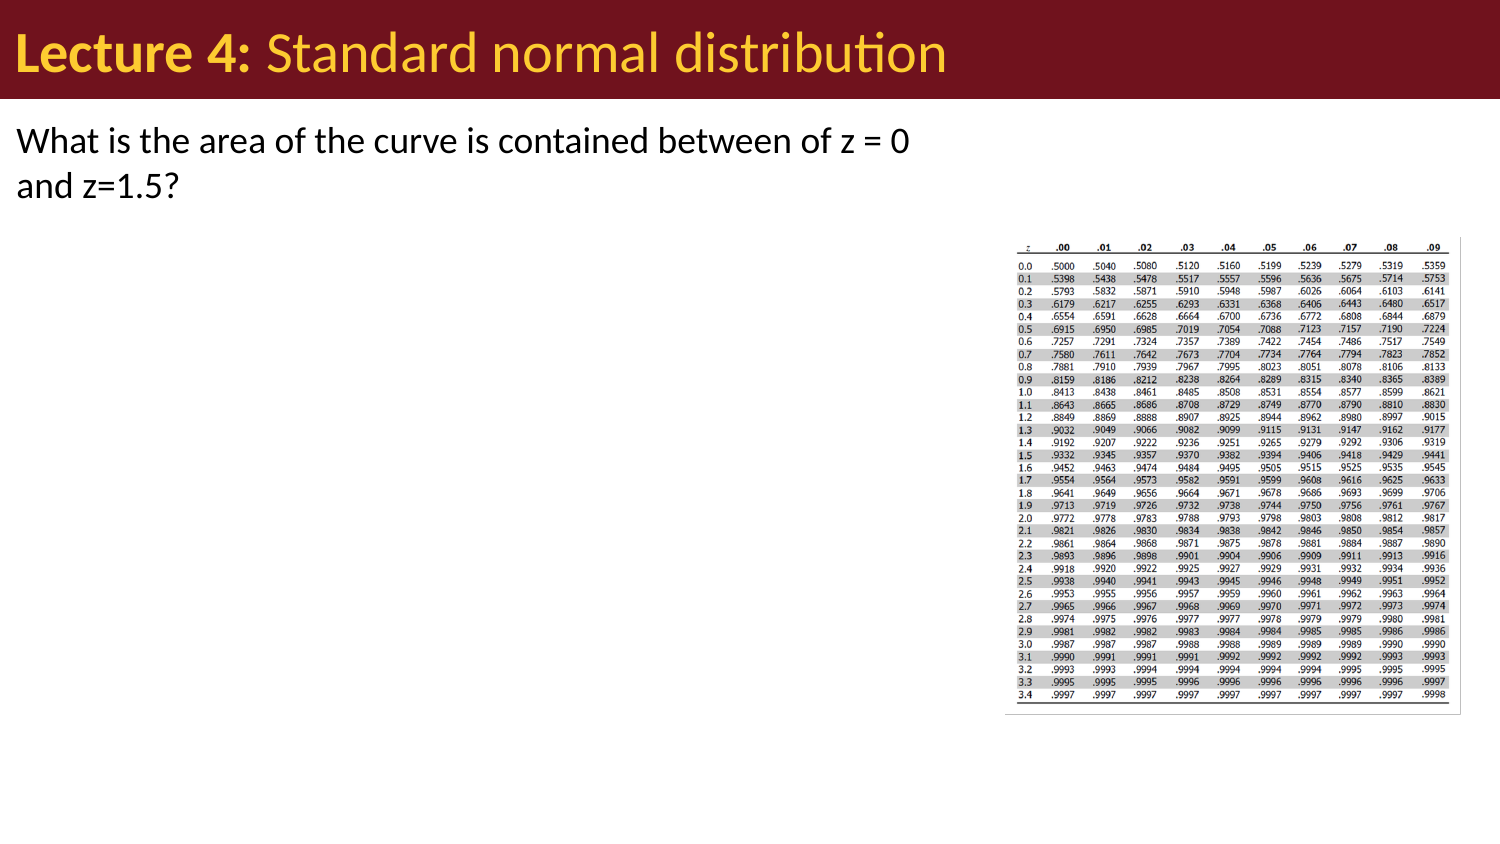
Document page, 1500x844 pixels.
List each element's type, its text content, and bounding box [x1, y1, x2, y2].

picture [1003, 237, 1461, 715]
list What is the area of the curve is contained between of z = 0 and z=1.5? [1, 108, 988, 844]
title Lecture 4: Standard normal distribution [0, 0, 1500, 99]
